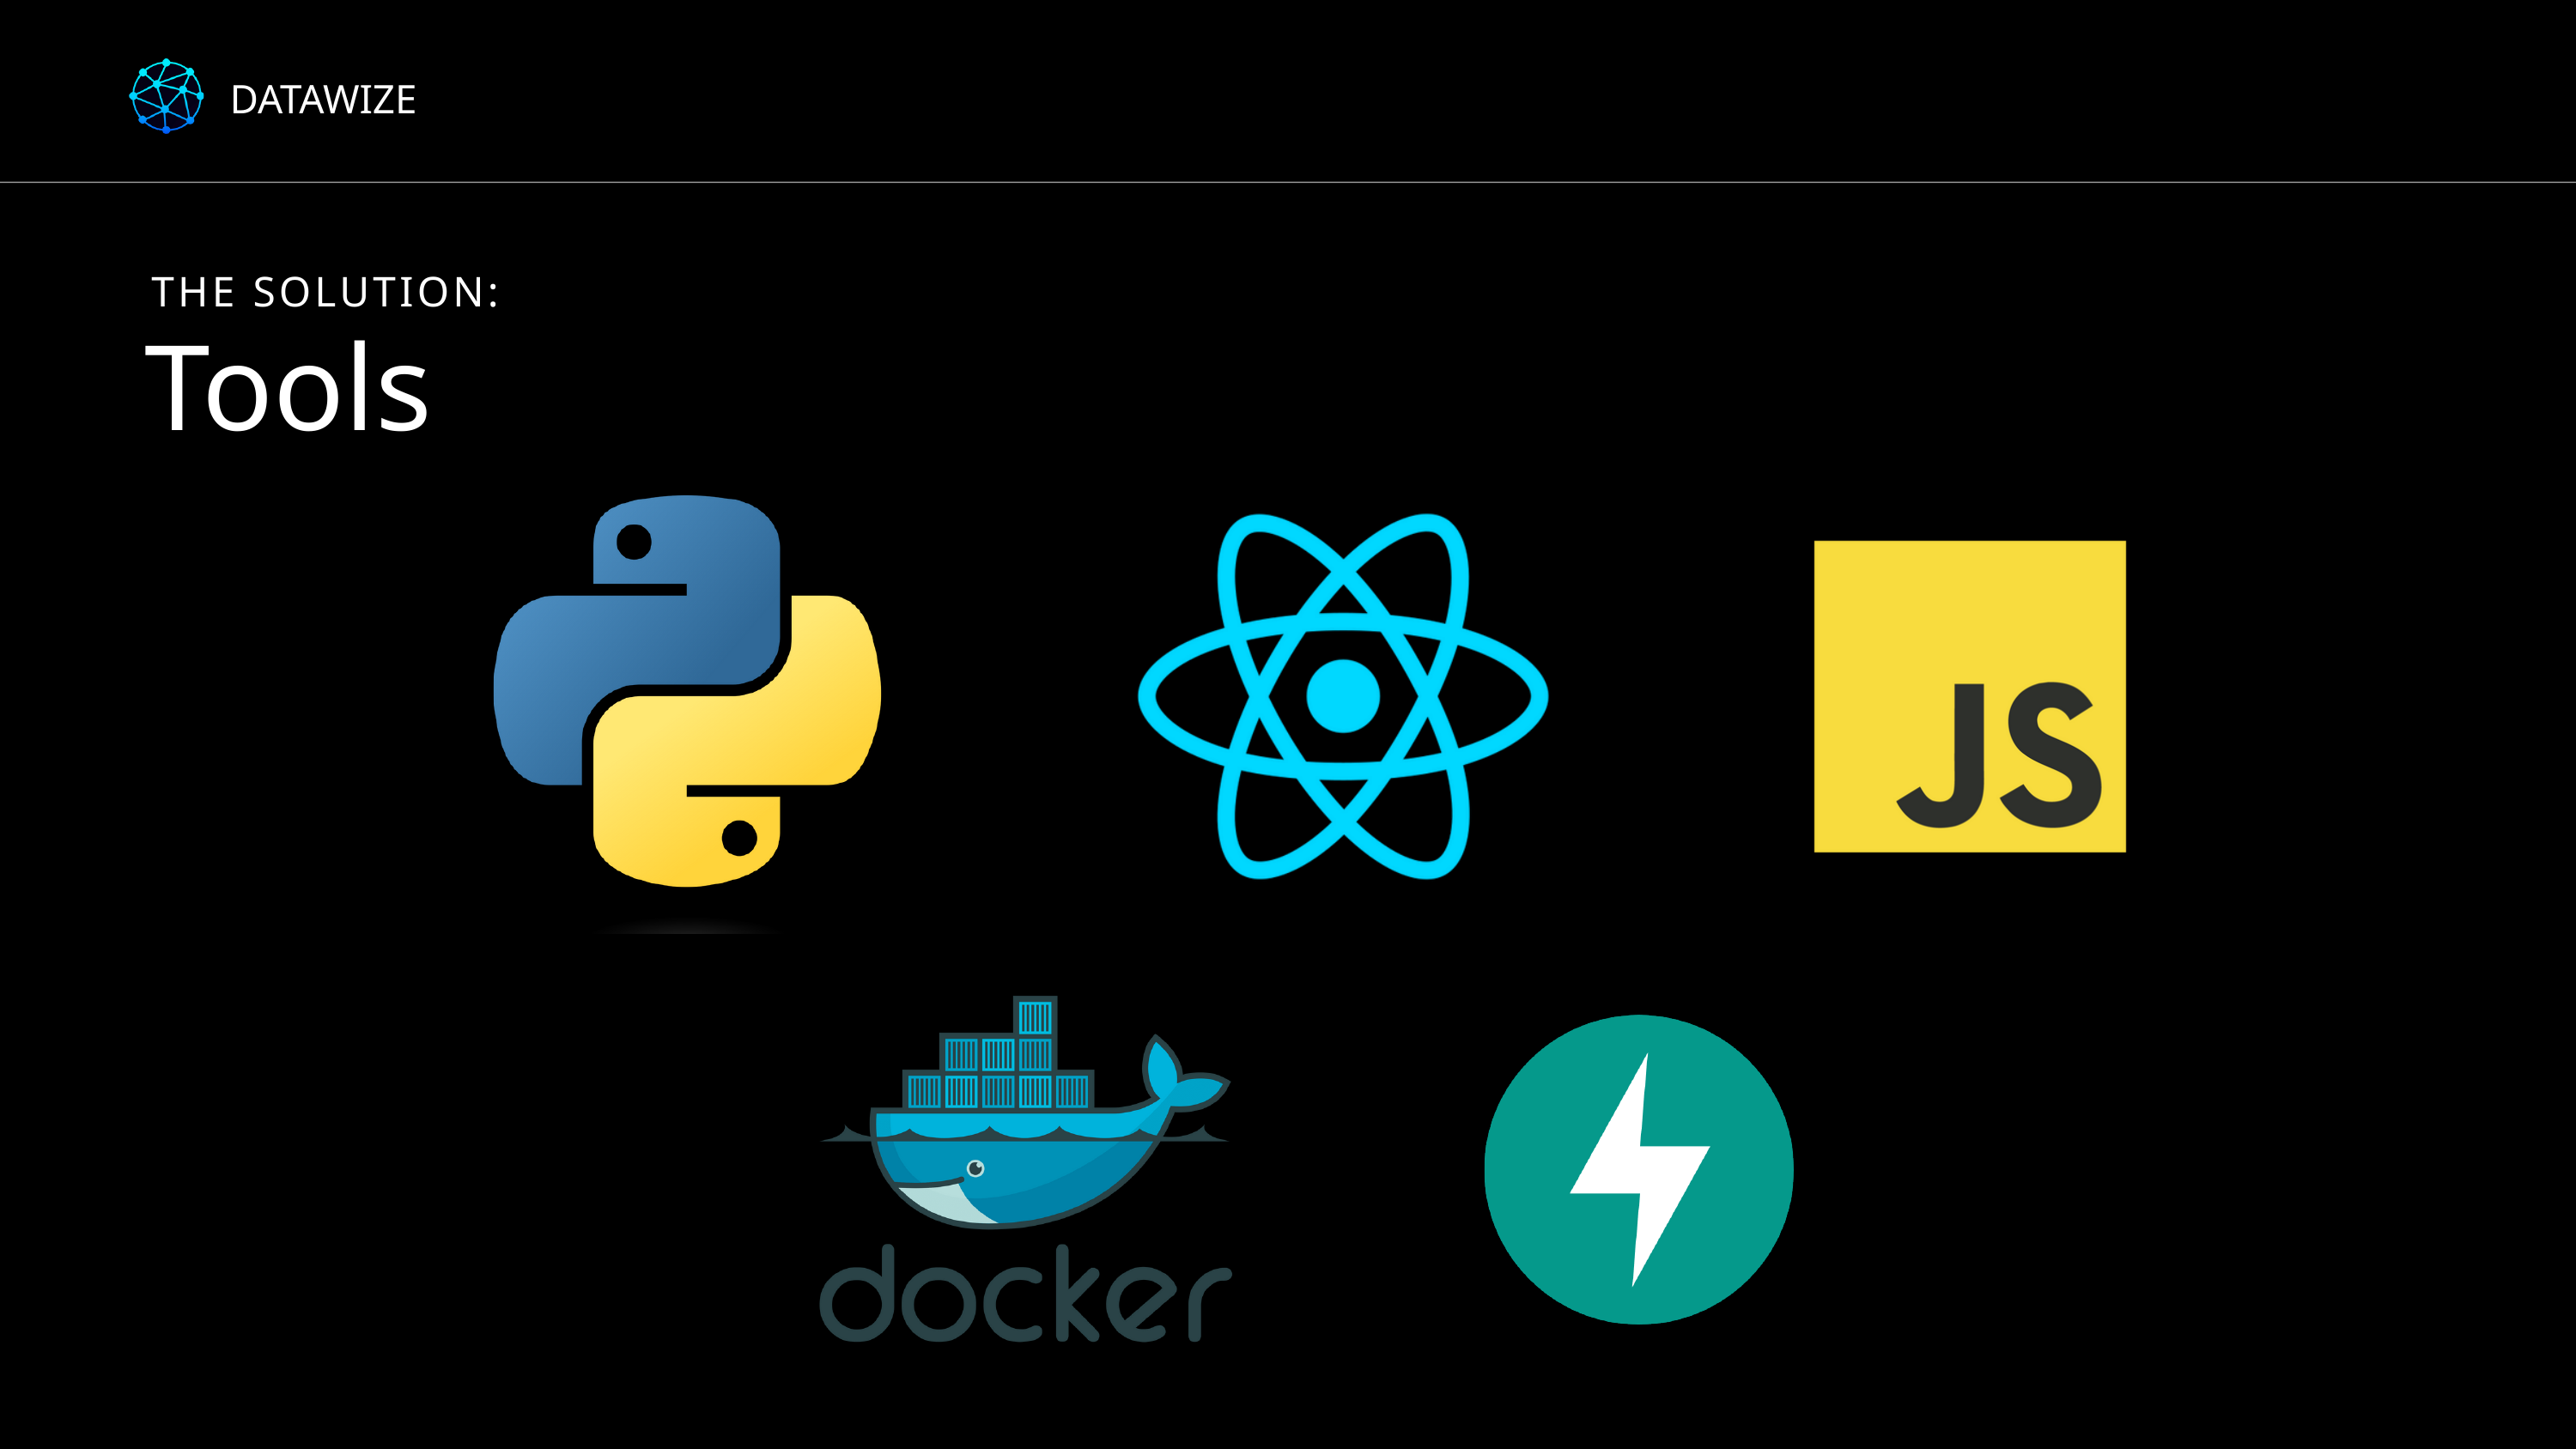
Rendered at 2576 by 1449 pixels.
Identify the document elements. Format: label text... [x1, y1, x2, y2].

text_box Tools [144, 312, 1585, 455]
text_box [1126, 477, 1562, 916]
text_box [1484, 1015, 1794, 1325]
text_box [708, 991, 1343, 1348]
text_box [128, 58, 865, 135]
text_box [493, 495, 894, 934]
text_box [1793, 519, 2148, 874]
text_box THE SOLUTION: [151, 258, 807, 316]
